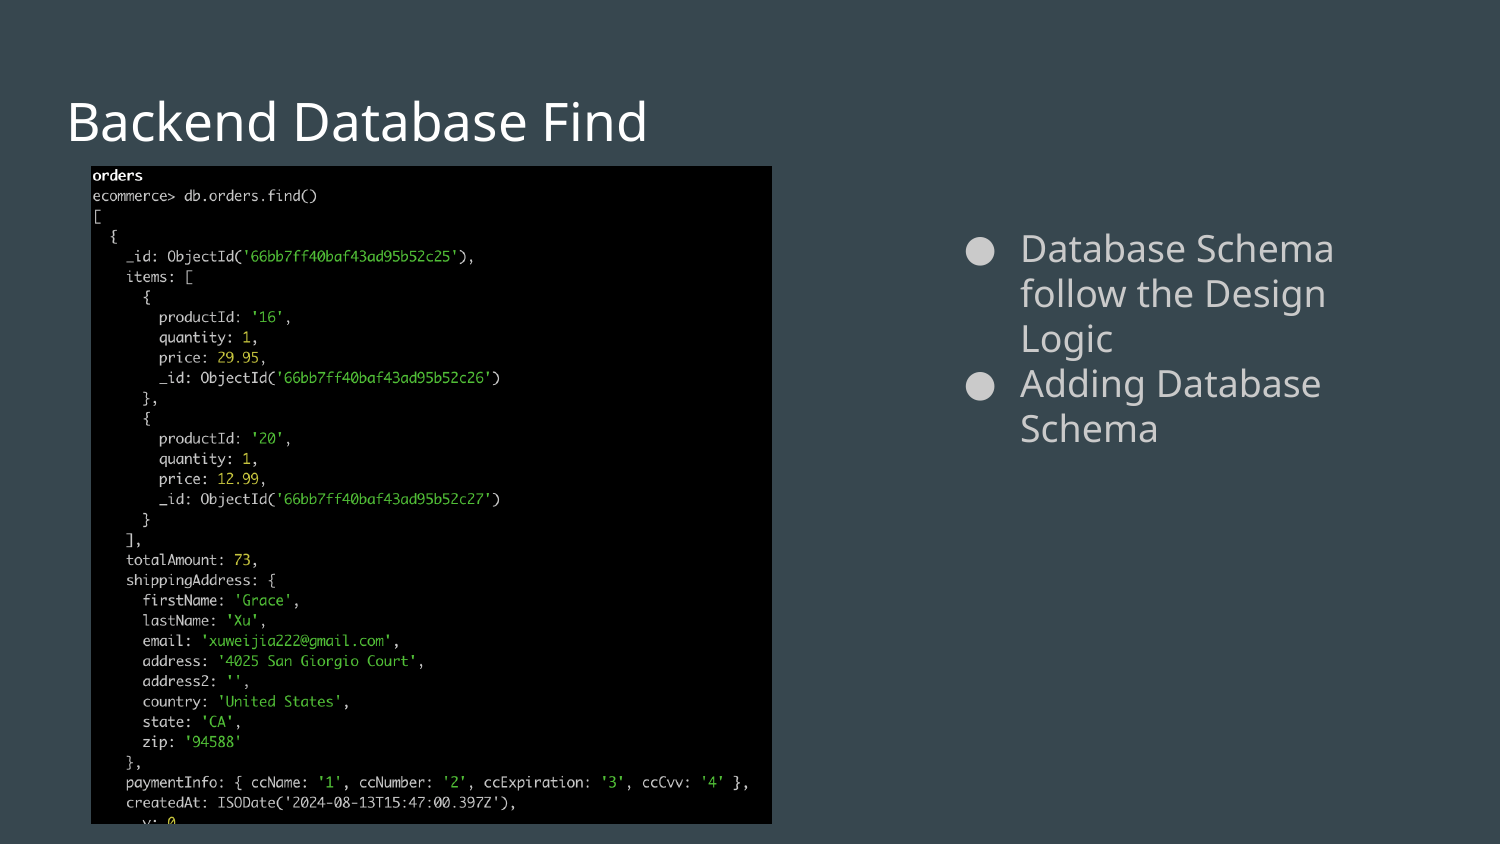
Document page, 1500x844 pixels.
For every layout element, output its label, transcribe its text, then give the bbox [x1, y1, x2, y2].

text_box Database Schema follow the Design Logic Adding Database Schema [930, 209, 1379, 469]
picture [91, 166, 773, 824]
title Backend Database Find [51, 72, 1449, 167]
